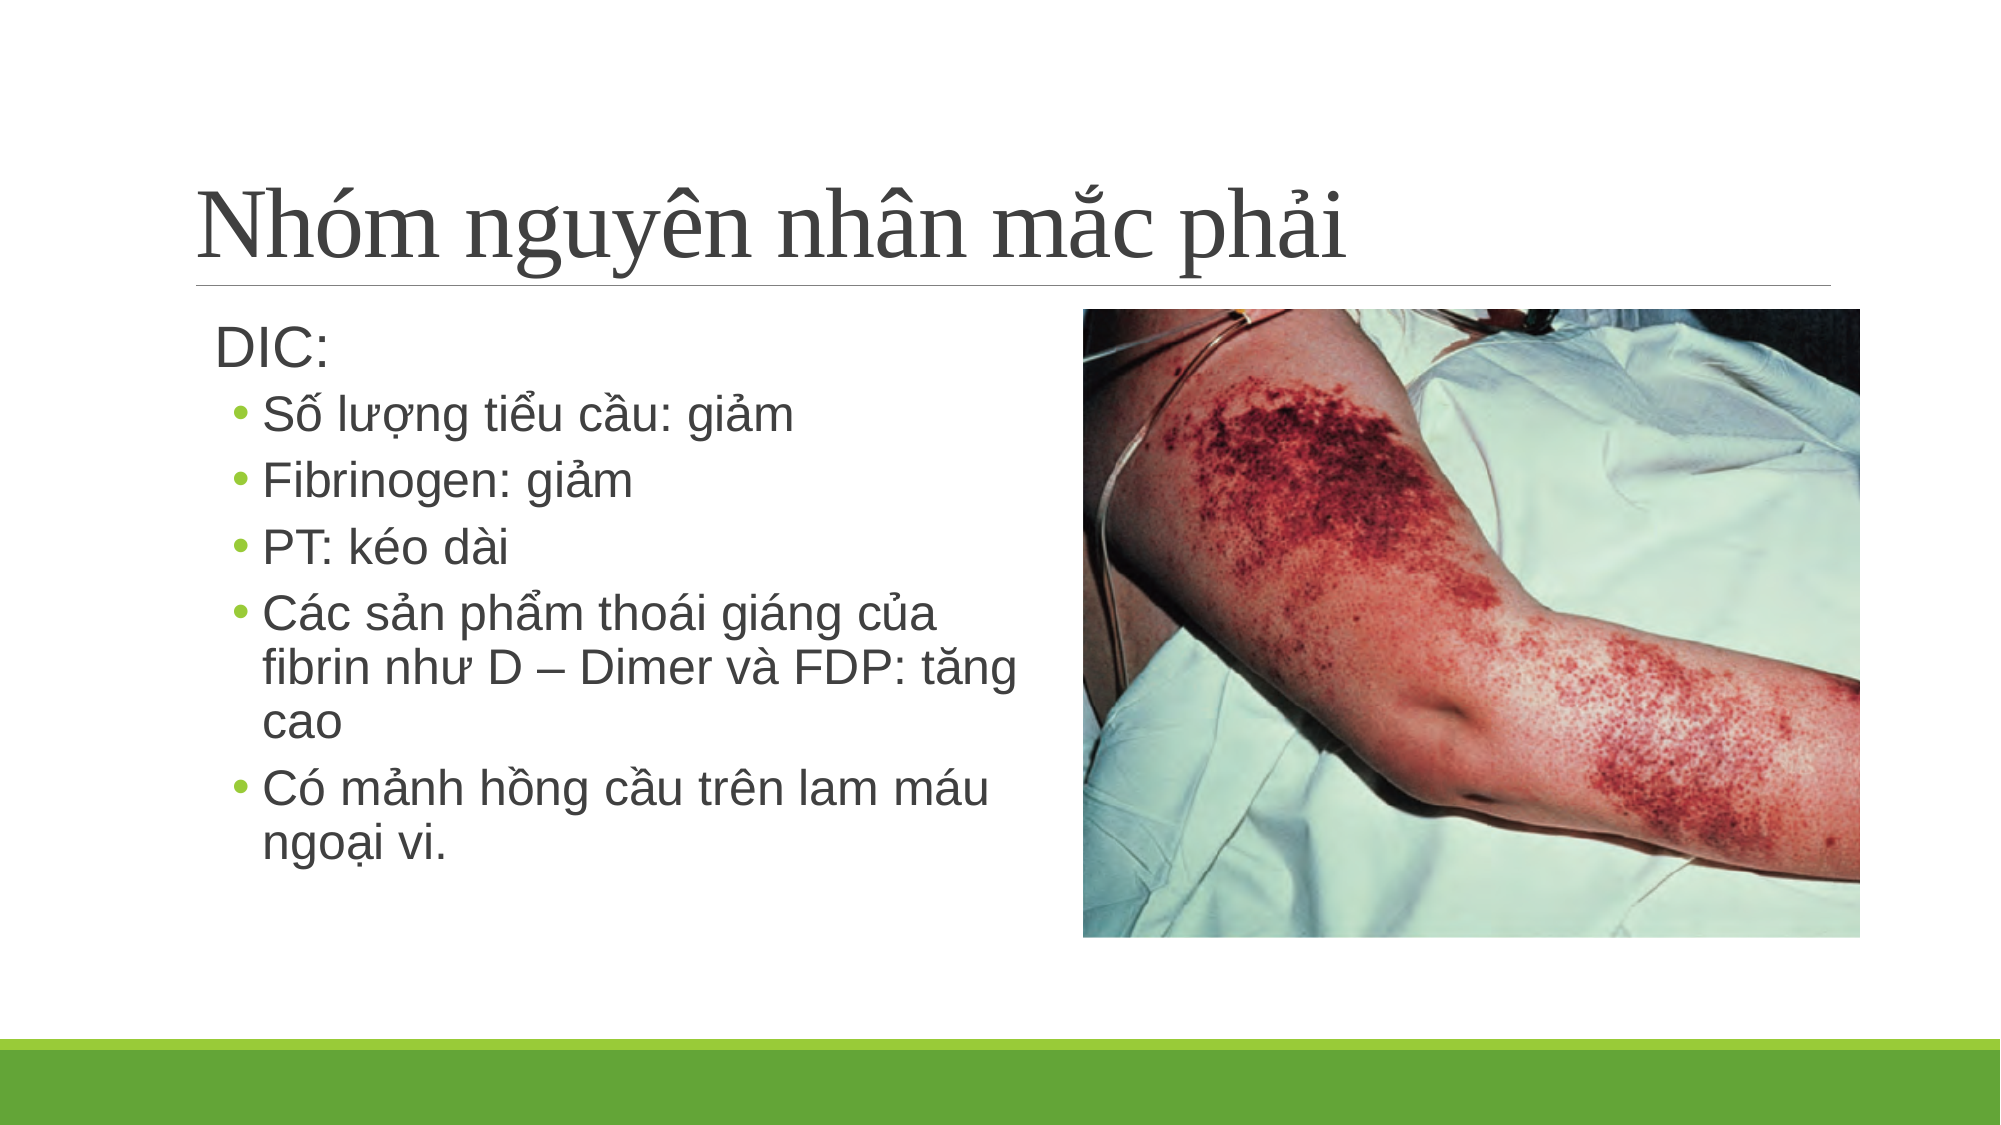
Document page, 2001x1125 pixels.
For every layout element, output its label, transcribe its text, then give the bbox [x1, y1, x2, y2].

title Nhóm nguyên nhân mắc phải [180, 47, 1830, 285]
list DIC: Số lượng tiểu cầu: giảm Fibrinogen: giảm PT: kéo dài Các sản phẩm thoái giáng của fibrin như D – Dimer và FDP: tăng cao Có mảnh hồng cầu trên lam máu ngoại vi. [199, 309, 1020, 970]
picture [1082, 308, 1860, 938]
